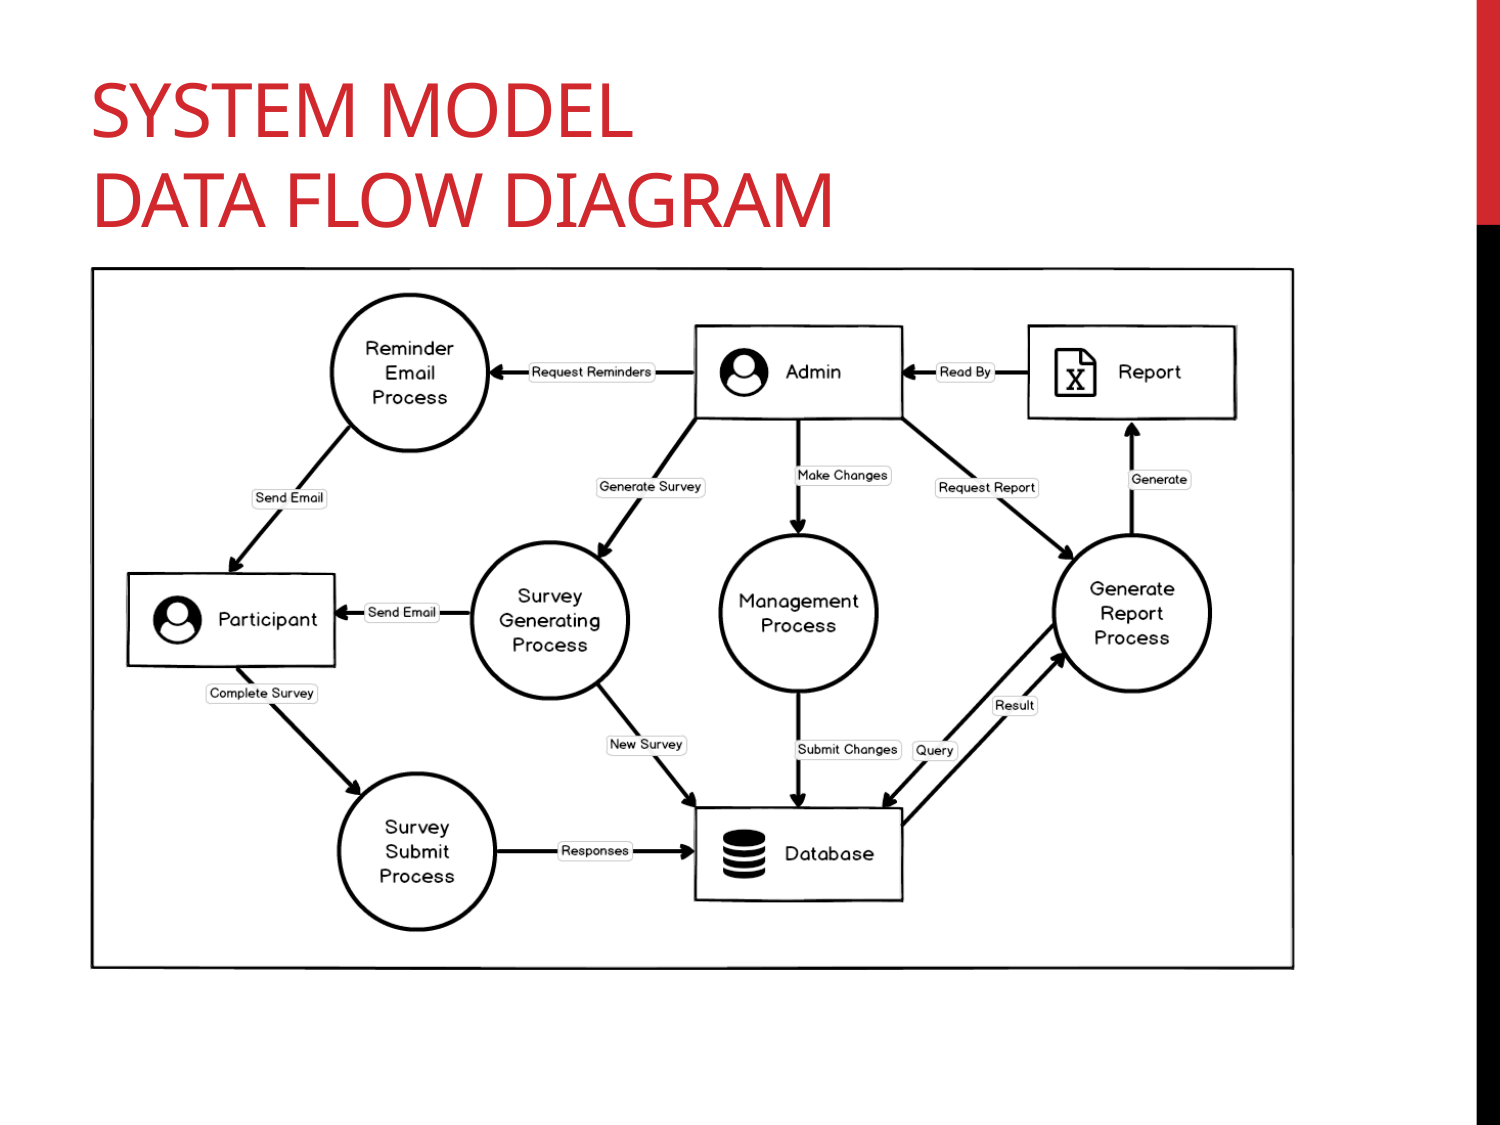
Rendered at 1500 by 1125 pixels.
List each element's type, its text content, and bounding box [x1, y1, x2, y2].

picture [86, 261, 1301, 976]
title System Model Data Flow Diagram [75, 25, 1025, 250]
